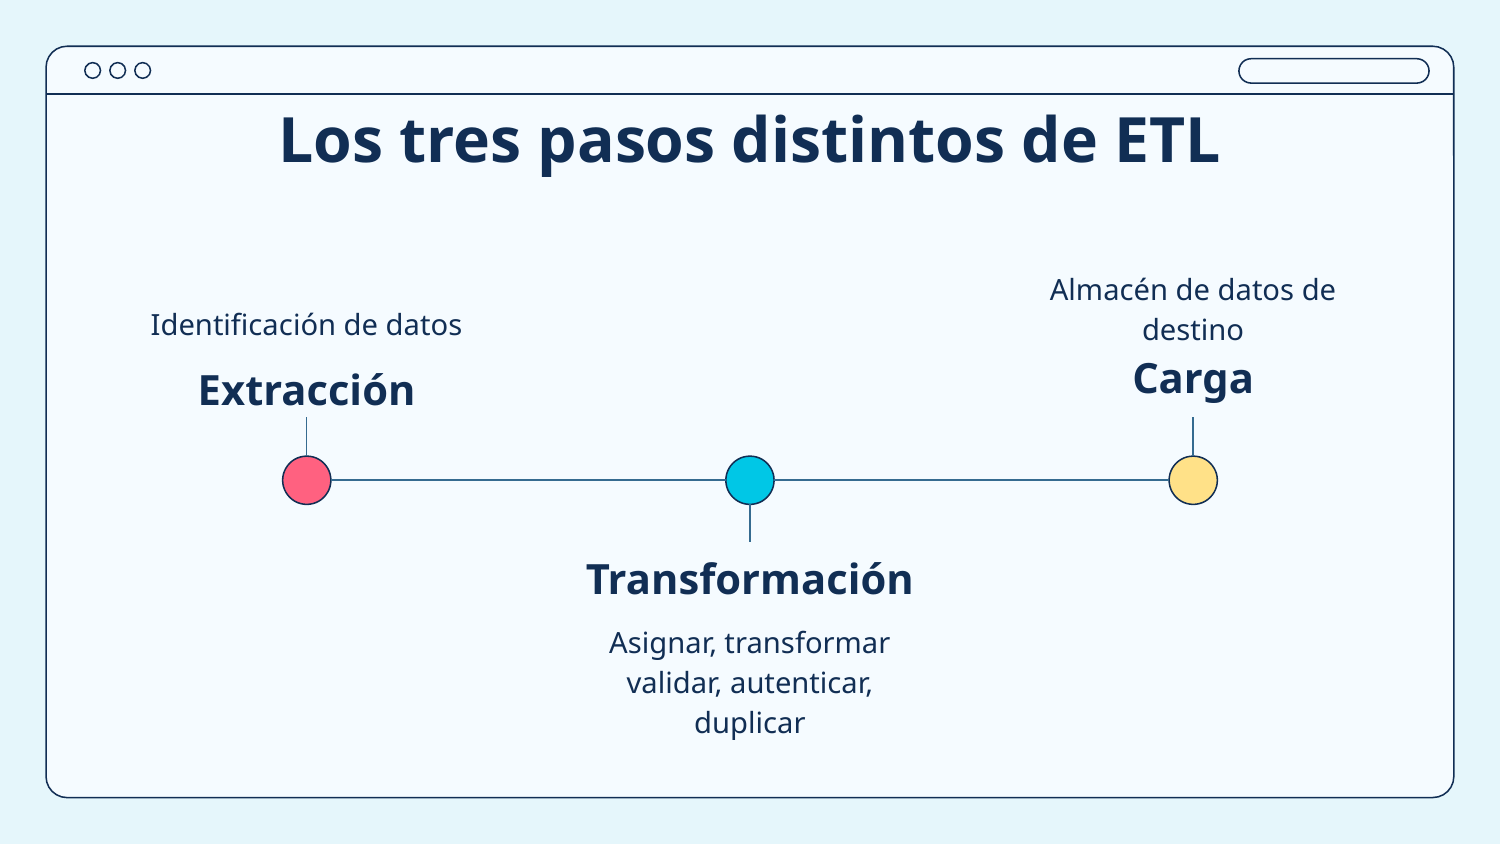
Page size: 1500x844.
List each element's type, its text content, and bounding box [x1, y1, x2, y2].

text_box Asignar, transformar validar, autenticar, duplicar [561, 604, 939, 699]
title Los tres pasos distintos de ETL [118, 85, 1382, 180]
text_box Almacén de datos de destino [1004, 251, 1382, 346]
text_box Identificación de datos [118, 261, 496, 356]
text_box Extracción [118, 356, 496, 418]
text_box Carga [1004, 346, 1382, 418]
text_box [282, 456, 331, 505]
text_box [725, 456, 775, 505]
text_box Transformación [561, 541, 939, 604]
text_box [1169, 456, 1218, 505]
